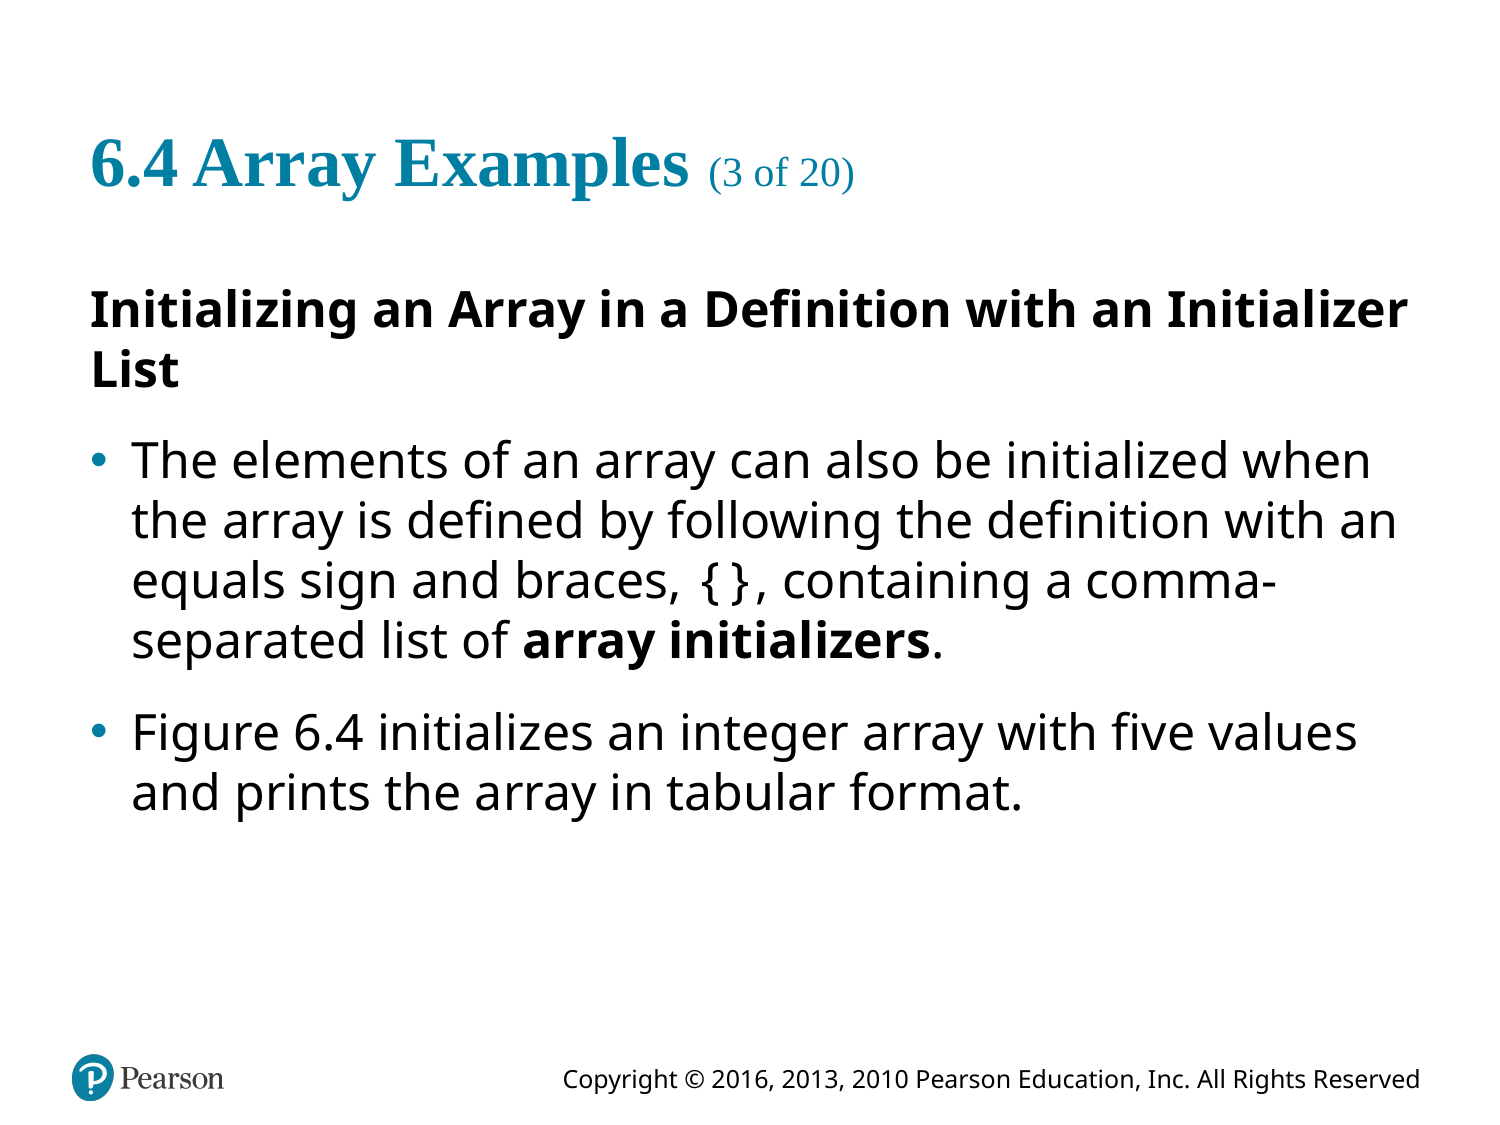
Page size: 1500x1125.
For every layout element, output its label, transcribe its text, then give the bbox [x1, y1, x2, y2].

picture [80, 1063, 106, 1088]
title 6.4 Array Examples (3 of 20) [75, 0, 1425, 216]
list Initializing an Array in a Definition with an Initializer List The elements of an array can also be initialized when the array is defined by following the definition with an equals sign and braces, {}, containing a comma-separated list of array initializers. Figure 6.4 initializes an integer array with five values and prints the array in tabular format. [75, 262, 1425, 931]
picture [72, 1087, 83, 1101]
picture [72, 1054, 88, 1070]
picture [98, 1054, 224, 1101]
